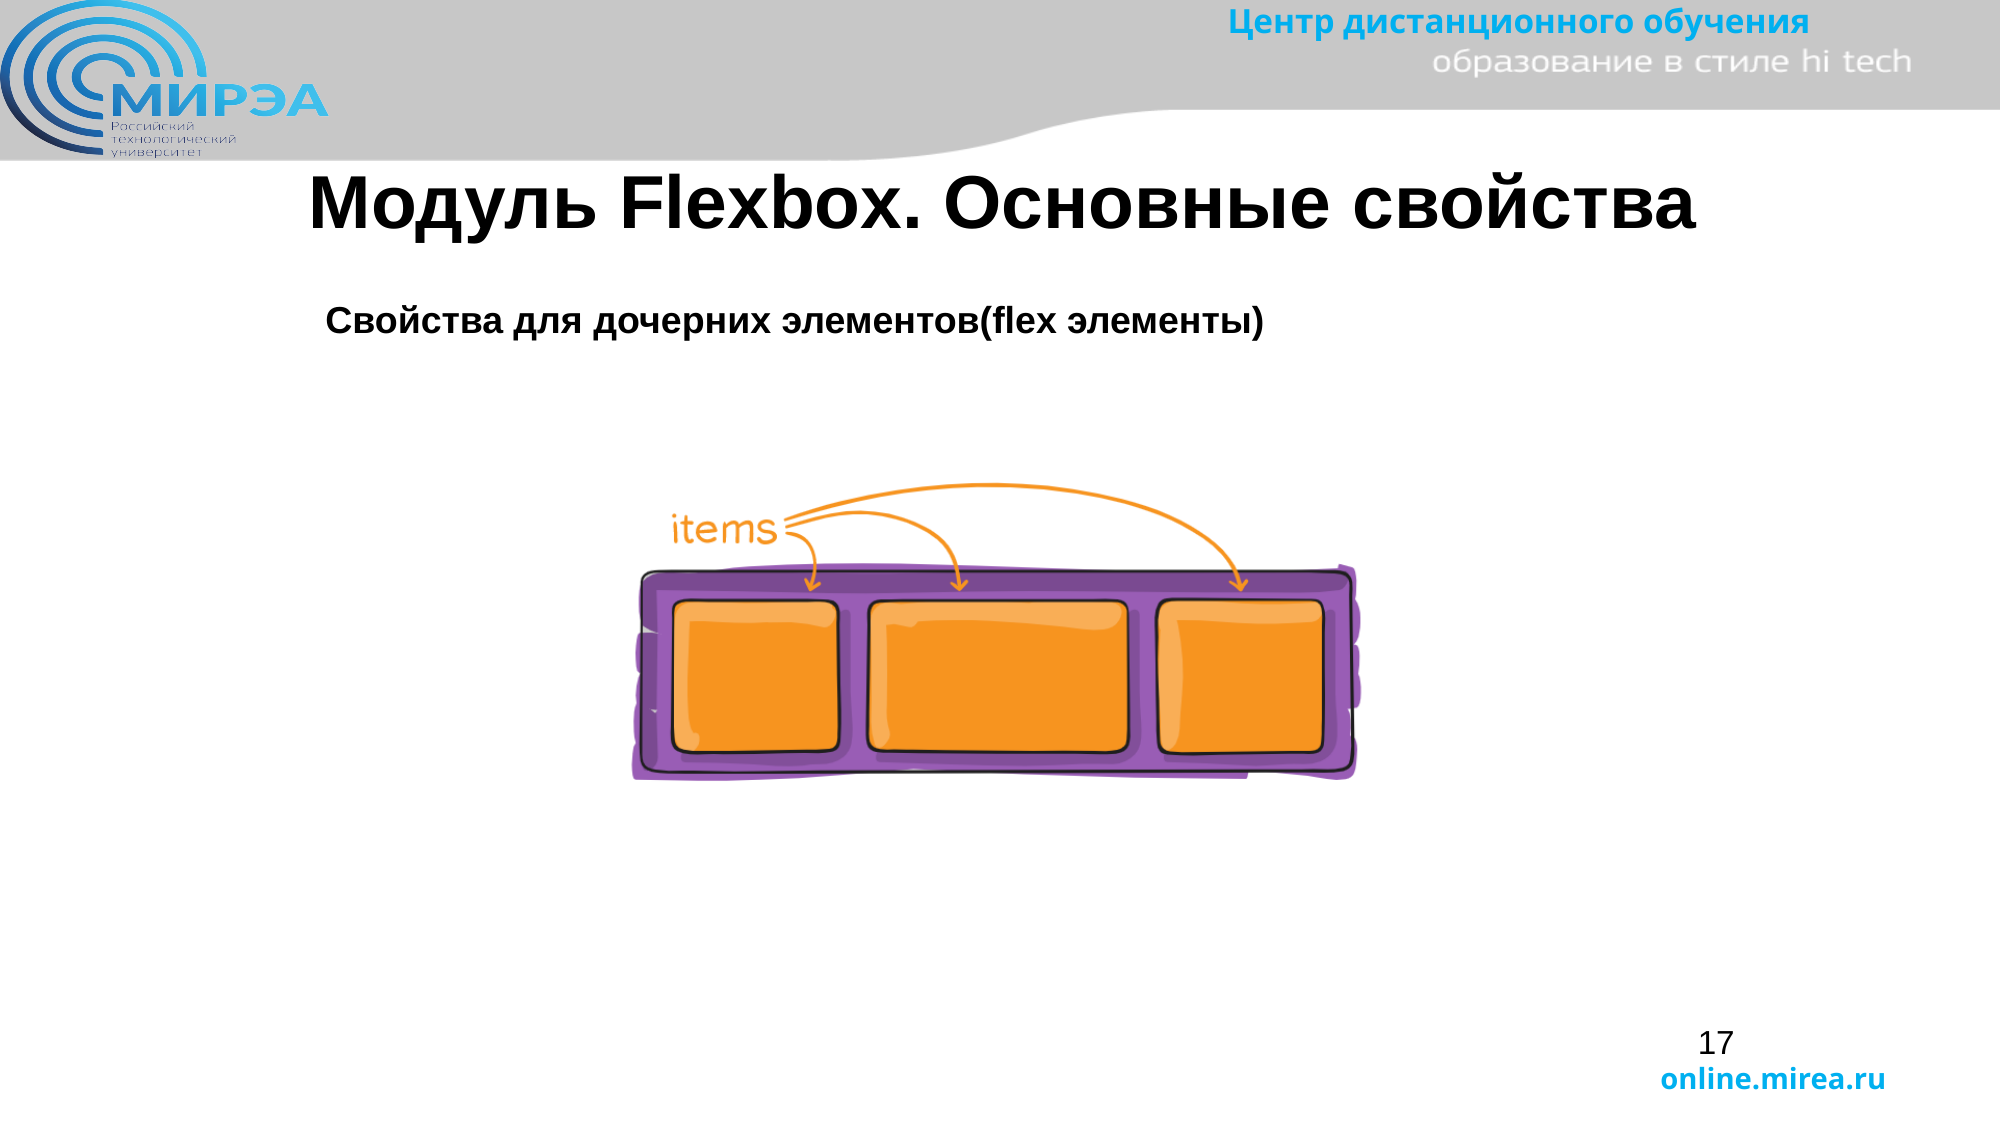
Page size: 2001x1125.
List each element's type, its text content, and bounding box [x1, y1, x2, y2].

picture [622, 478, 1376, 808]
text_box Свойства для дочерних элементов(flex элементы) [310, 288, 1894, 357]
picture [0, 0, 329, 159]
text_box 17 [1400, 1013, 1750, 1058]
text_box Модуль Flexbox. Основные свойства [293, 145, 1737, 251]
